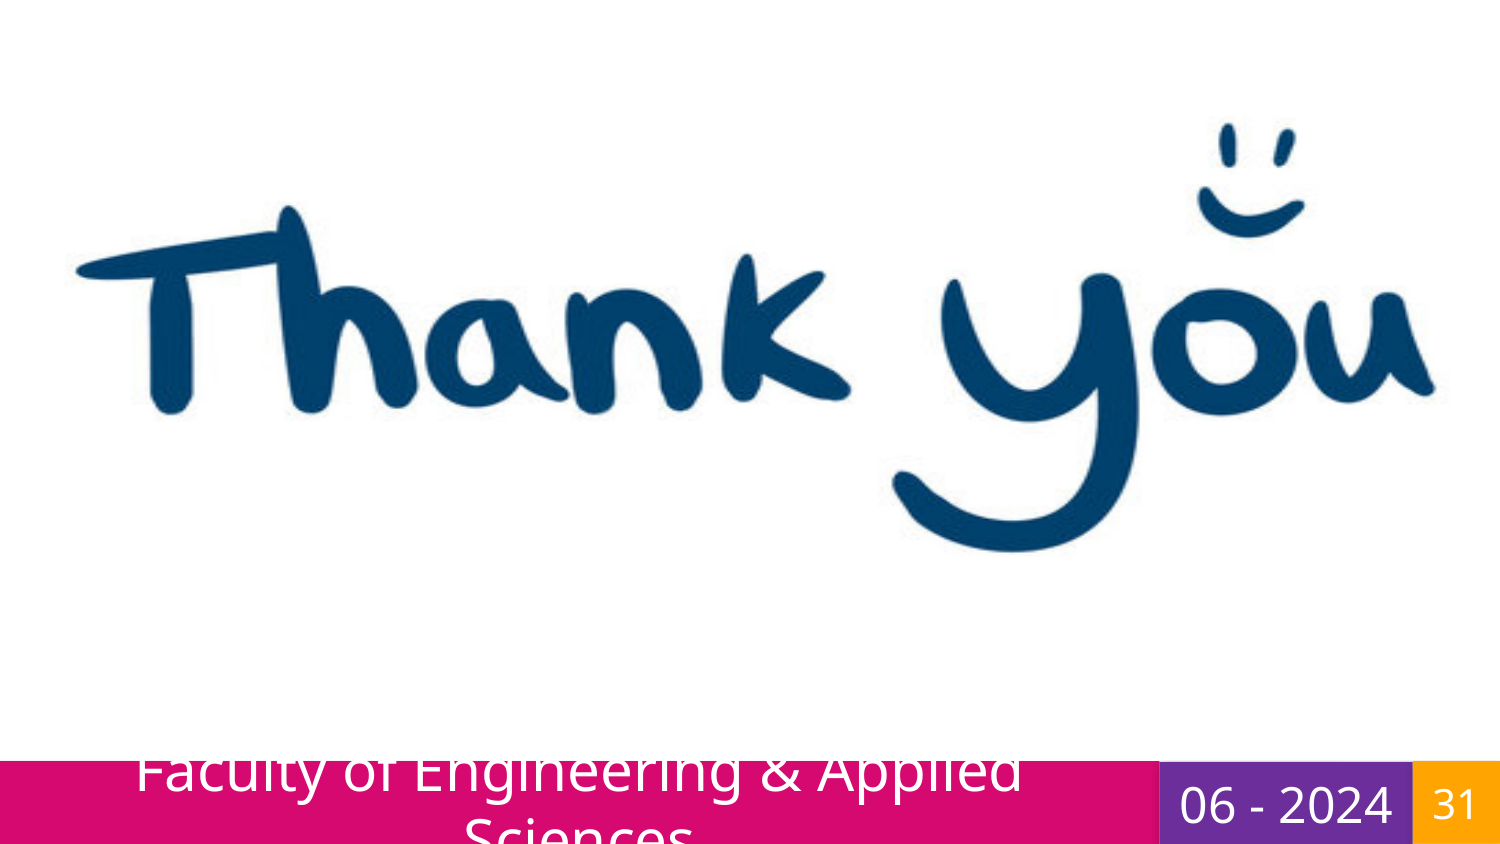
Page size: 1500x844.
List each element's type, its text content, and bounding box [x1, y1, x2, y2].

text_box 06 - 2024 [1158, 761, 1412, 844]
text_box Faculty of Engineering & Applied Sciences [0, 761, 1158, 844]
text_box 31 [1412, 761, 1500, 844]
picture [0, 0, 1500, 761]
